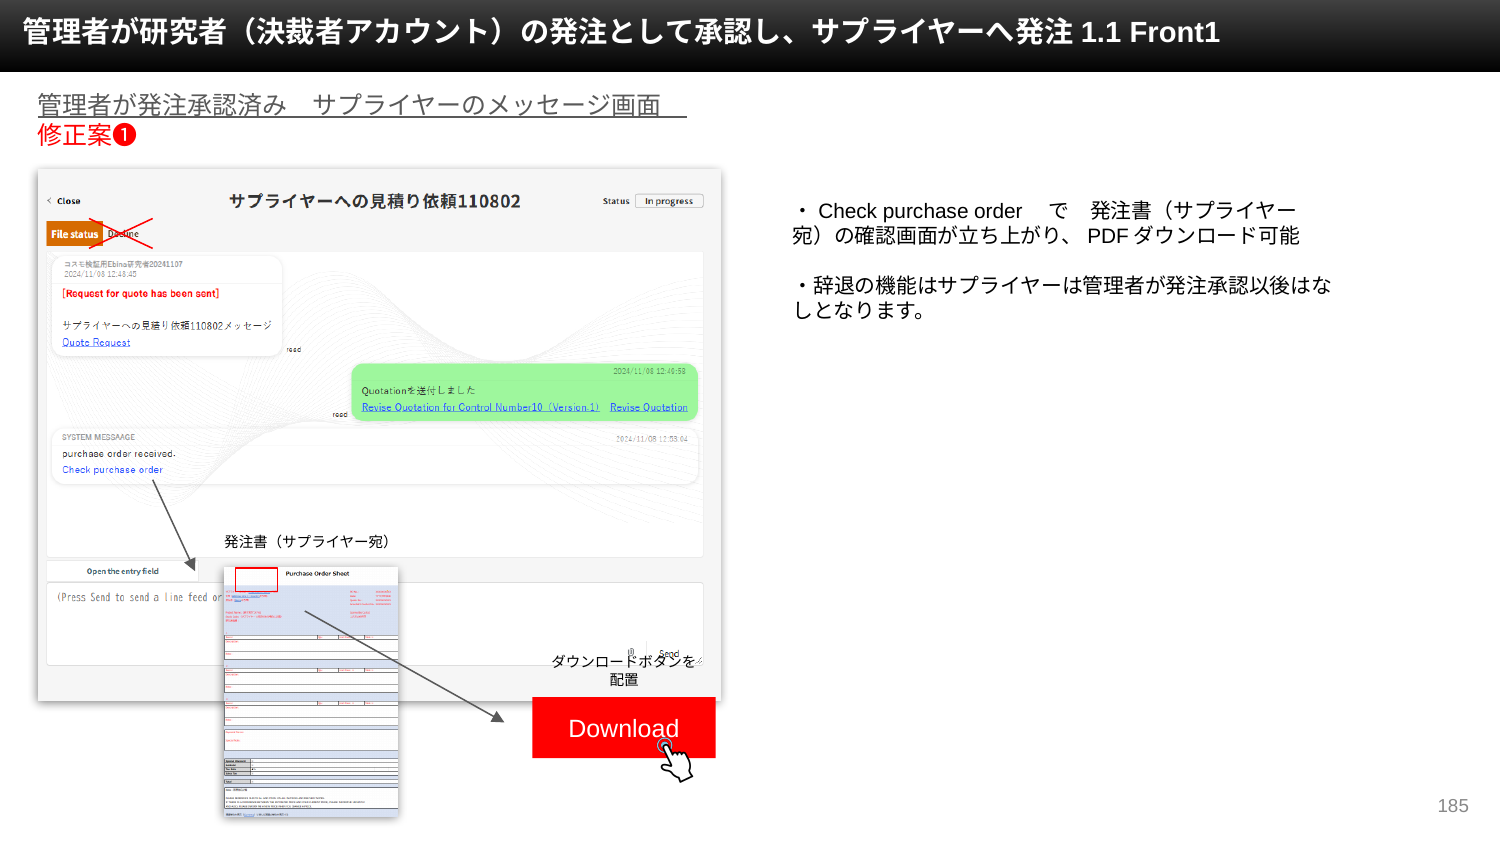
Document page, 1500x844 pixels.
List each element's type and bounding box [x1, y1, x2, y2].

picture [38, 169, 722, 817]
text_box [777, 183, 1353, 363]
text_box [1378, 782, 1481, 827]
text_box [152, 479, 196, 572]
text_box [88, 218, 153, 249]
text_box [304, 610, 505, 723]
text_box [532, 702, 716, 759]
text_box [0, 0, 1500, 72]
text_box [22, 75, 1491, 165]
picture [634, 729, 716, 791]
